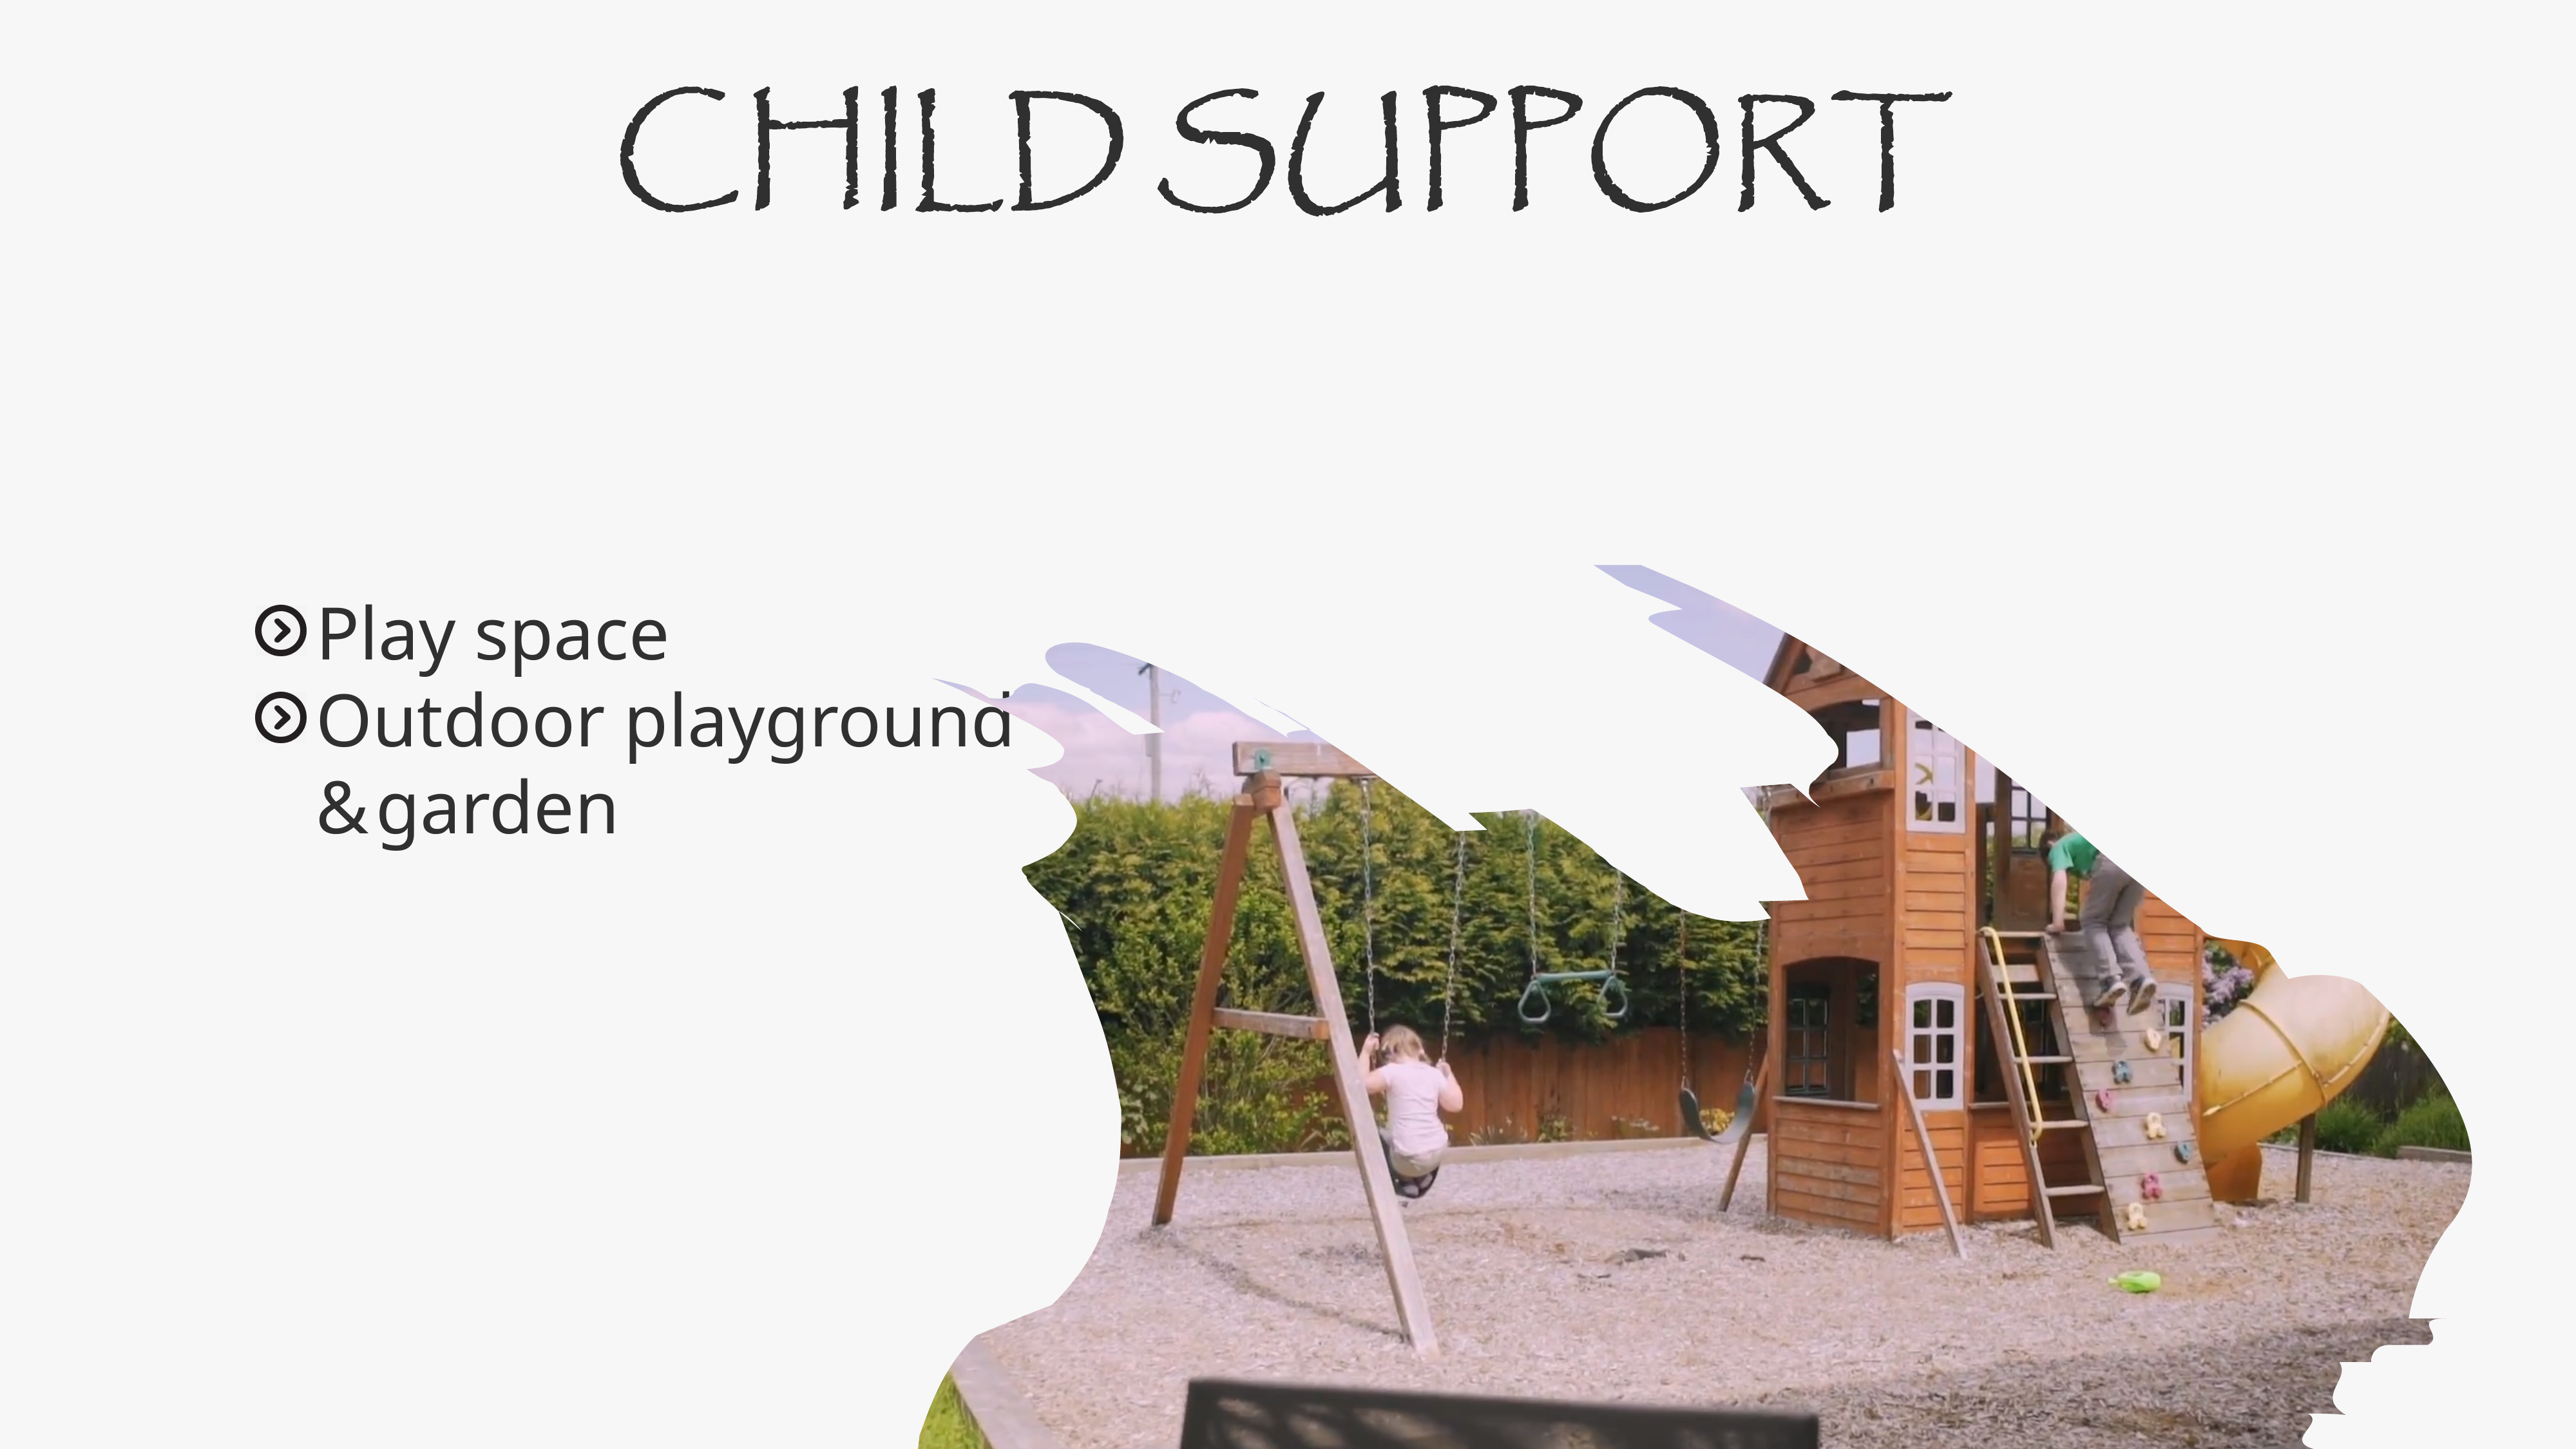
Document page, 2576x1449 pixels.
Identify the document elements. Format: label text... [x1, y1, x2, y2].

text_box [0, 0, 2576, 1449]
text_box [880, 84, 898, 212]
text_box [752, 85, 860, 212]
picture [255, 692, 307, 743]
text_box [1737, 93, 1832, 213]
text_box [1830, 90, 1954, 214]
text_box [1422, 84, 1498, 213]
text_box [1156, 88, 1276, 214]
text_box Play space Outdoor playground & garden [245, 582, 915, 853]
text_box [1287, 90, 1403, 218]
picture [915, 565, 2472, 1449]
text_box [914, 87, 1004, 213]
text_box [619, 86, 739, 213]
text_box [1007, 90, 1125, 212]
picture [255, 605, 307, 656]
text_box [1507, 84, 1584, 213]
text_box [1590, 86, 1721, 214]
